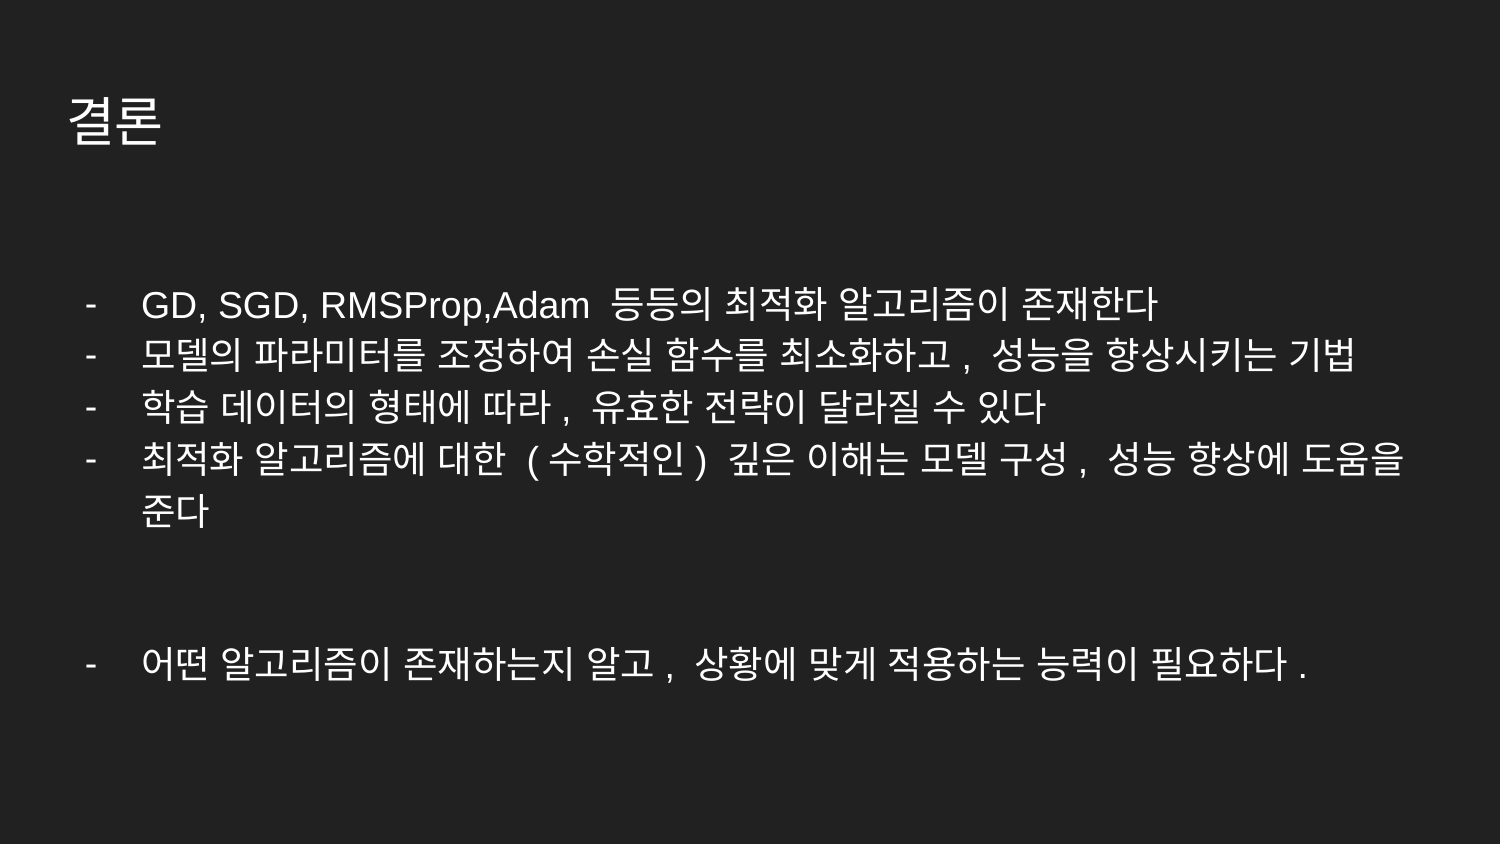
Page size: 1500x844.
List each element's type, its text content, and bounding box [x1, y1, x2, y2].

list GD, SGD, RMSProp,Adam 등등의 최적화 알고리즘이 존재한다 모델의 파라미터를 조정하여 손실 함수를 최소화하고, 성능을 향상시키는 기법 학습 데이터의 형태에 따라, 유효한 전략이 달라질 수 있다 최적화 알고리즘에 대한 (수학적인) 깊은 이해는 모델 구성, 성능 향상에 도움을 준다 어떤 알고리즘이 존재하는지 알고, 상황에 맞게 적용하는 능력이 필요하다. [51, 189, 1449, 750]
title 결론 [51, 72, 1449, 167]
